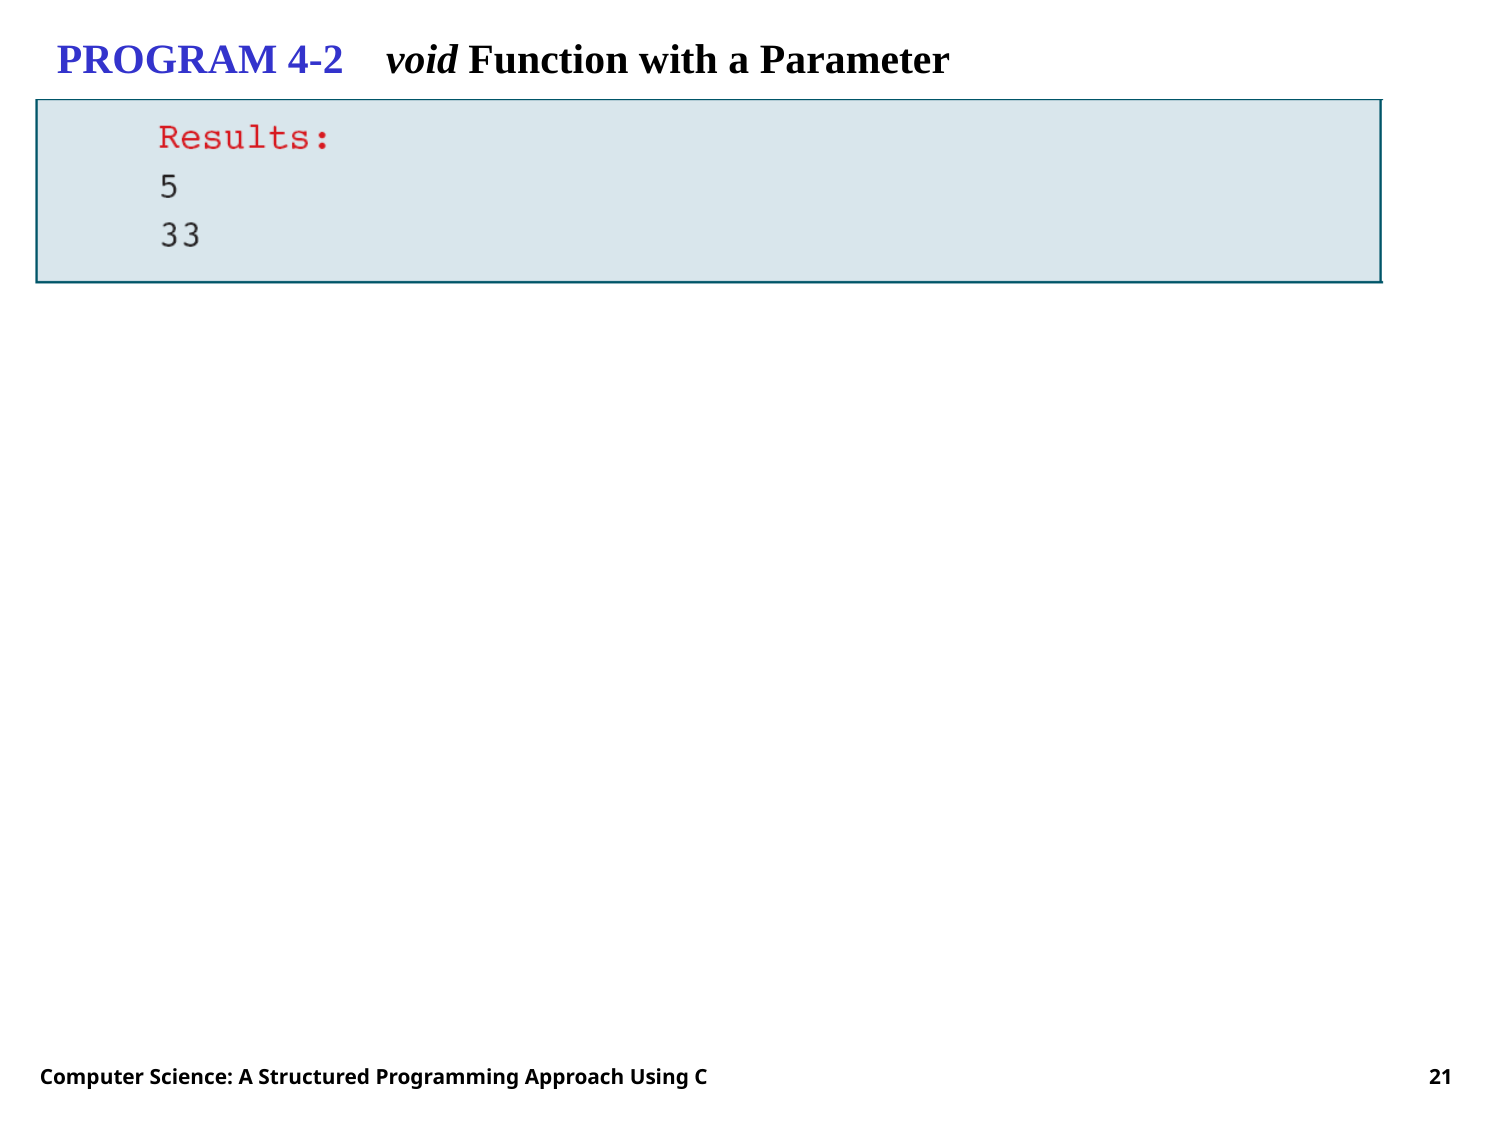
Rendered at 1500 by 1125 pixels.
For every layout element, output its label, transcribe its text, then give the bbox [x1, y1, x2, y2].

footer Computer Science: A Structured Programming Approach Using C [24, 1023, 876, 1100]
slide_number 21 [1154, 1023, 1468, 1100]
text_box void Function with a Parameter [371, 24, 966, 90]
picture [38, 101, 1379, 281]
picture [27, 99, 1388, 286]
text_box PROGRAM 4-2 [42, 24, 359, 90]
